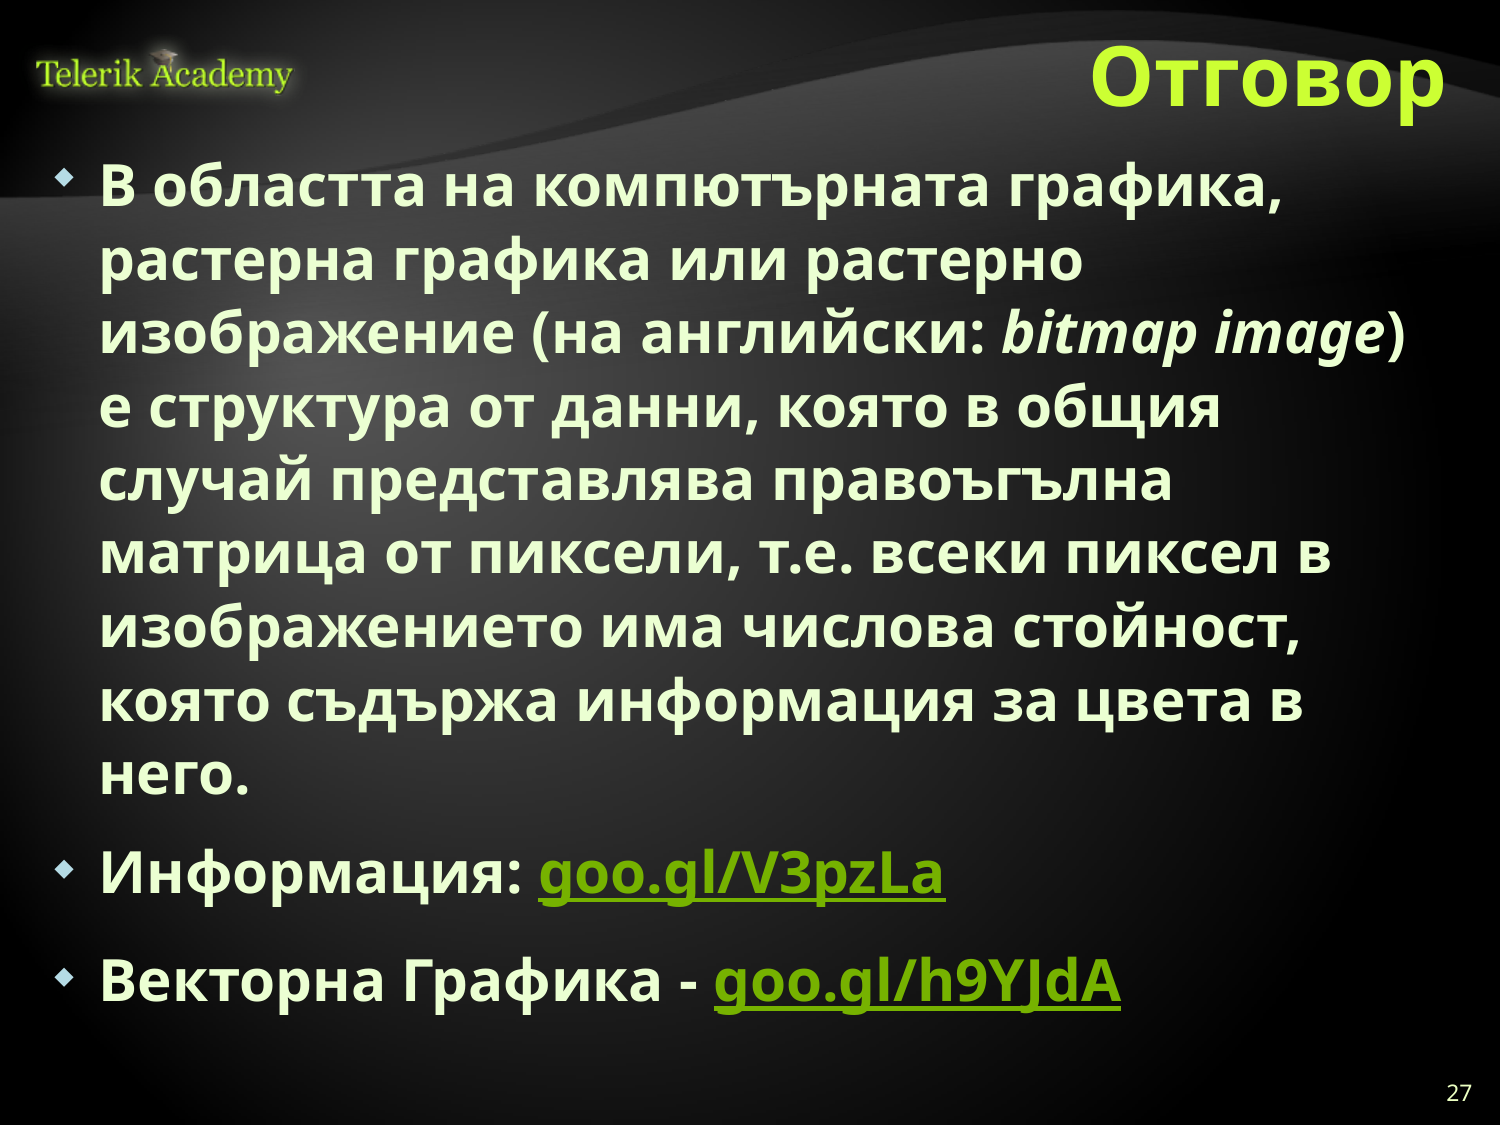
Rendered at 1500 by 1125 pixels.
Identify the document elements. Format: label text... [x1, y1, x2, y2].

slide_number 27 [1412, 1074, 1488, 1113]
picture [0, 0, 1500, 1125]
title Отговор [300, 12, 1463, 137]
list В областта на компютърната графика, растерна графика или растерно изображение (на английски: bitmap image) е структура от данни, която в общия случай представлява правоъгълна матрица от пиксели, т.е. всеки пиксел в изображението има числова стойност, която съдържа информация за цвета в него. Информация: goo.gl/V3pzLa Векторна Графика - goo.gl/h9YJdA [37, 137, 1463, 1088]
